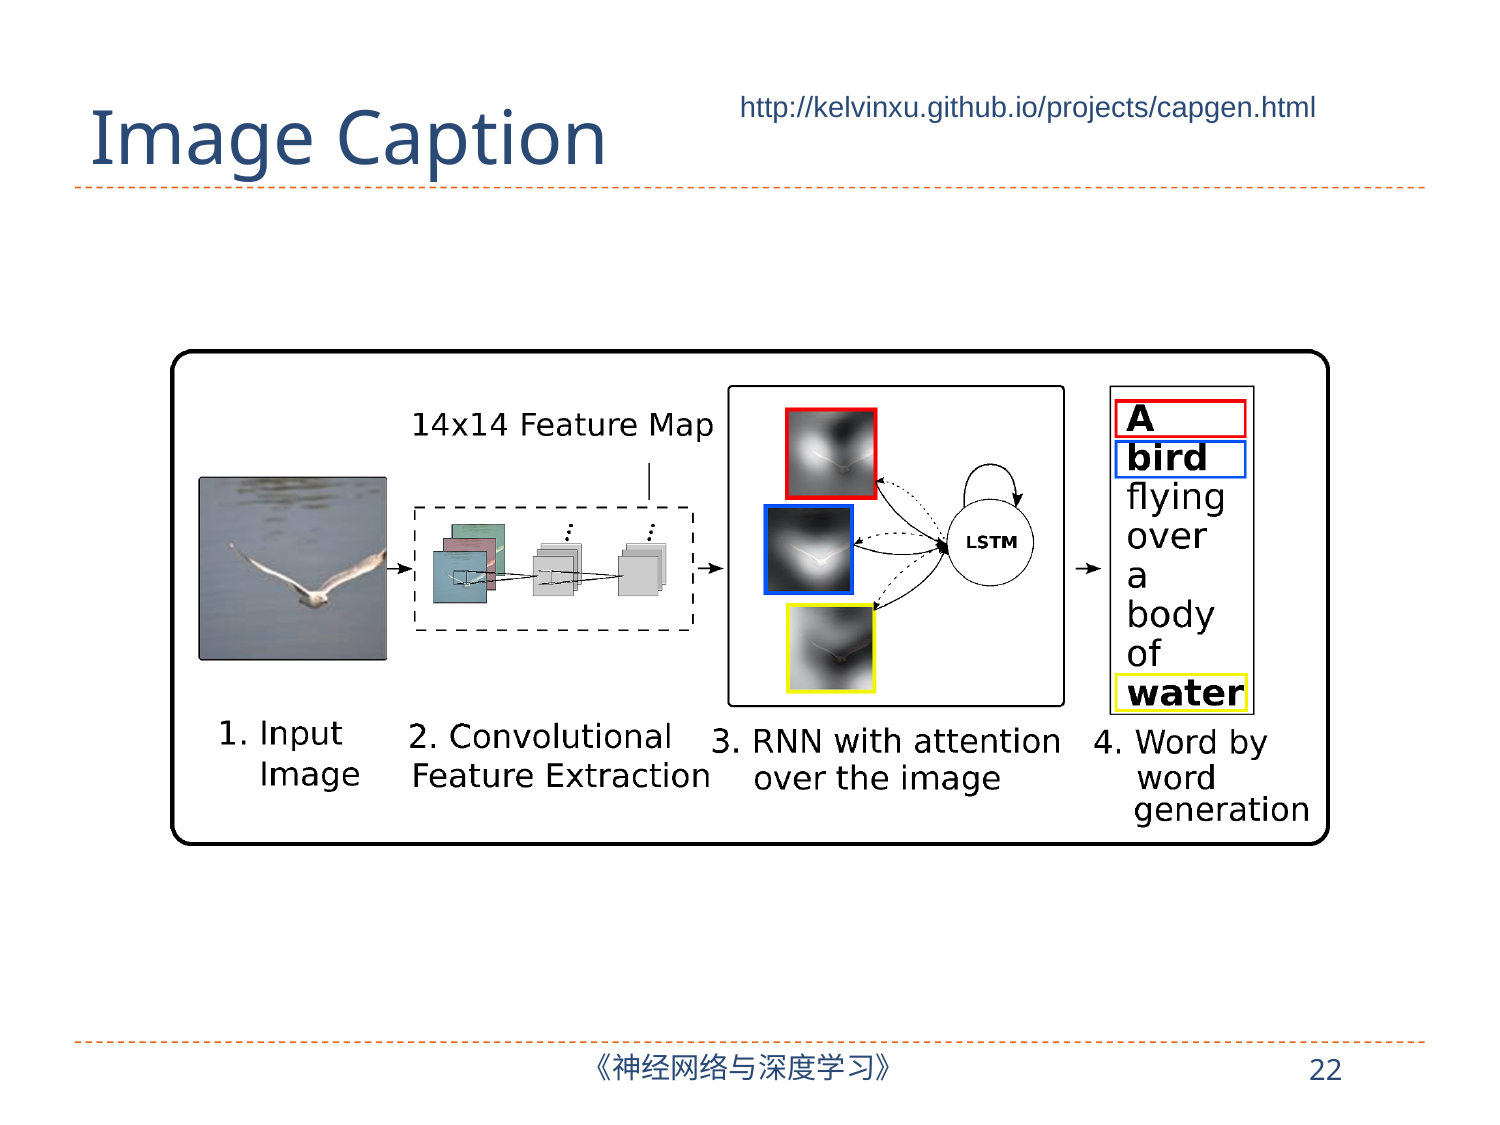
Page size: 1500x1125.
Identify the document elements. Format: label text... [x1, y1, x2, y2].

text_box http://kelvinxu.github.io/projects/capgen.html [724, 80, 1475, 131]
title Image Caption [75, 24, 1425, 188]
picture [170, 349, 1330, 846]
